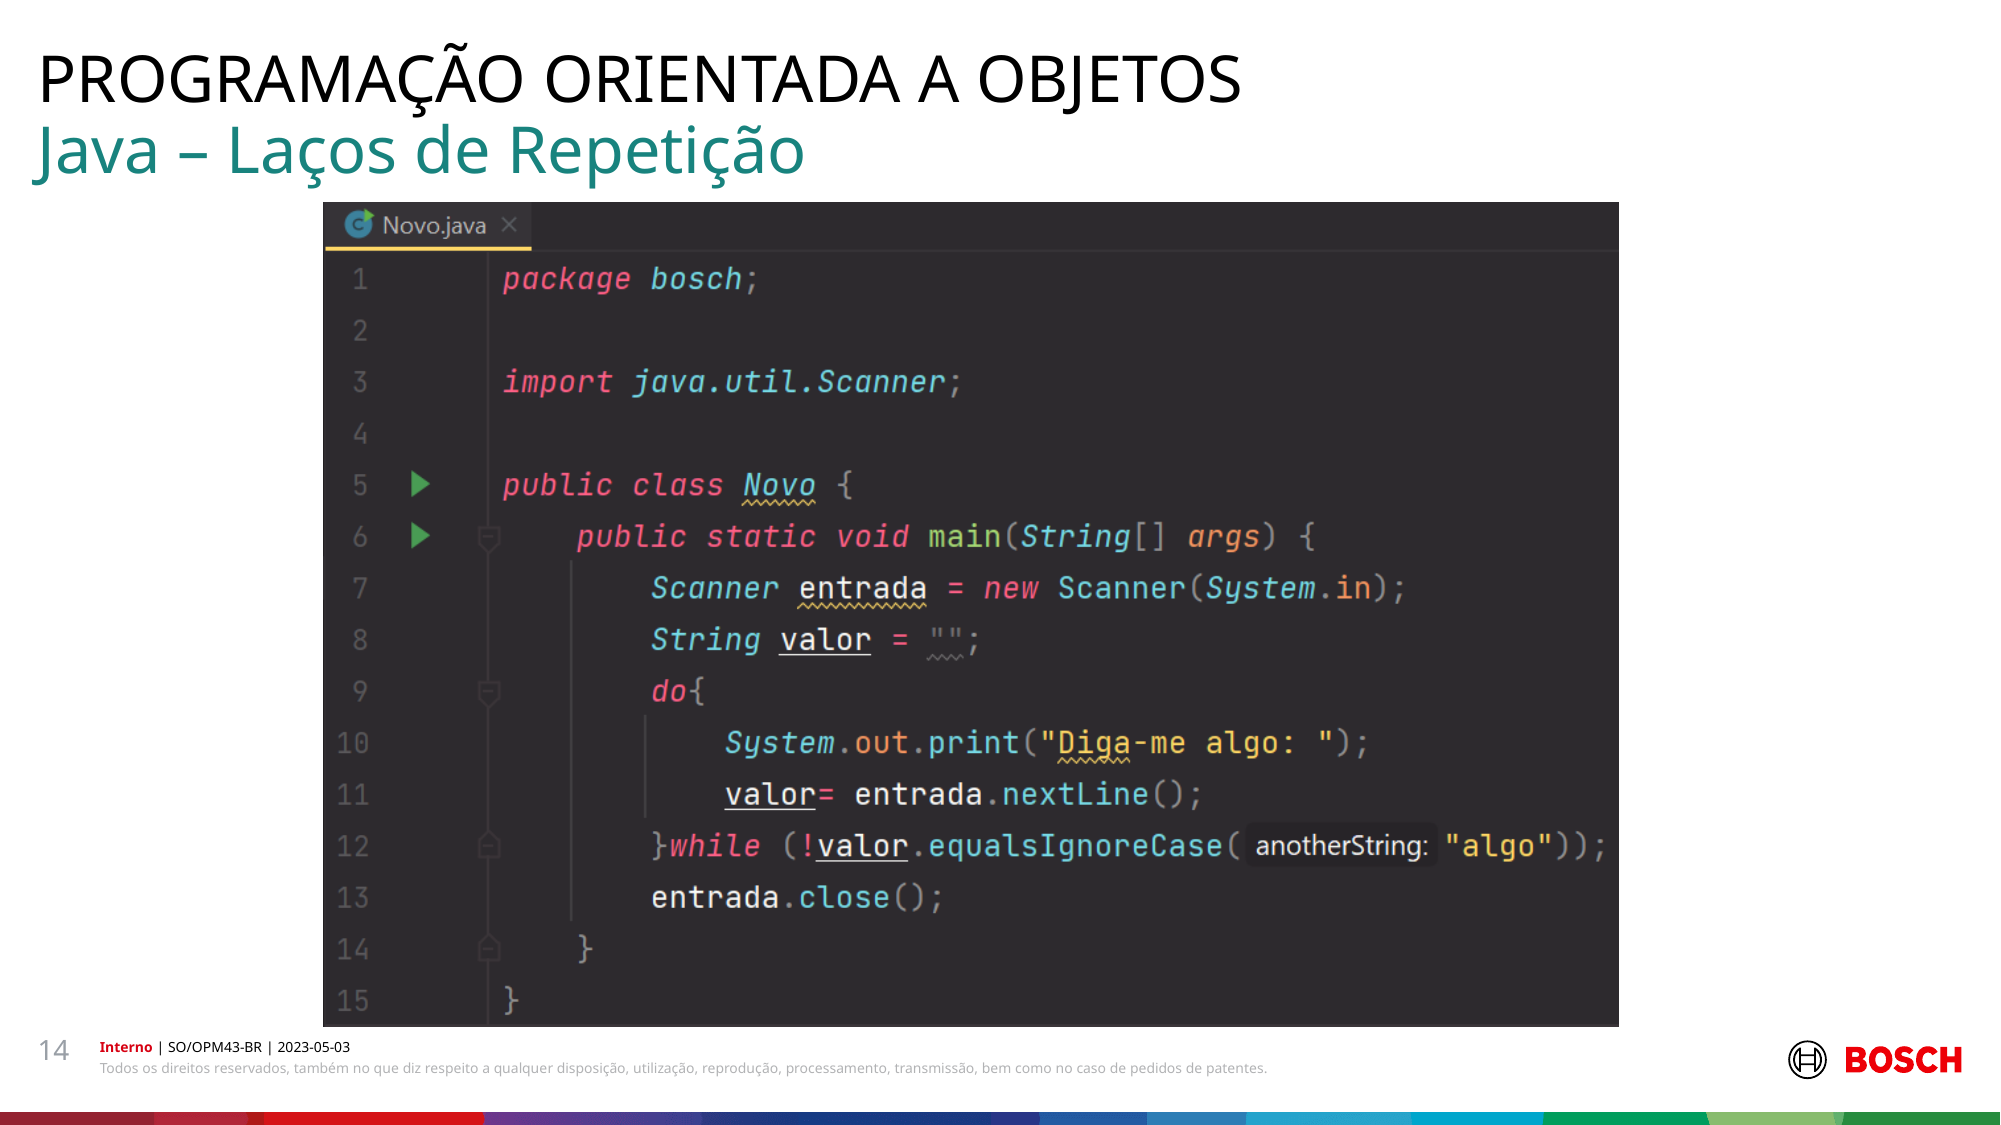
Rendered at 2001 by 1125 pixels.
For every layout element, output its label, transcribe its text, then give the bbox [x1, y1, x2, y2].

picture [1542, 1112, 2000, 1125]
picture [323, 202, 1619, 1027]
list PROGRAMAÇÃO ORIENTADA A OBJETOS [37, 47, 1963, 119]
picture [0, 1112, 1411, 1125]
slide_number 14 [37, 1033, 90, 1108]
title Java – Laços de Repetição [37, 119, 1963, 189]
